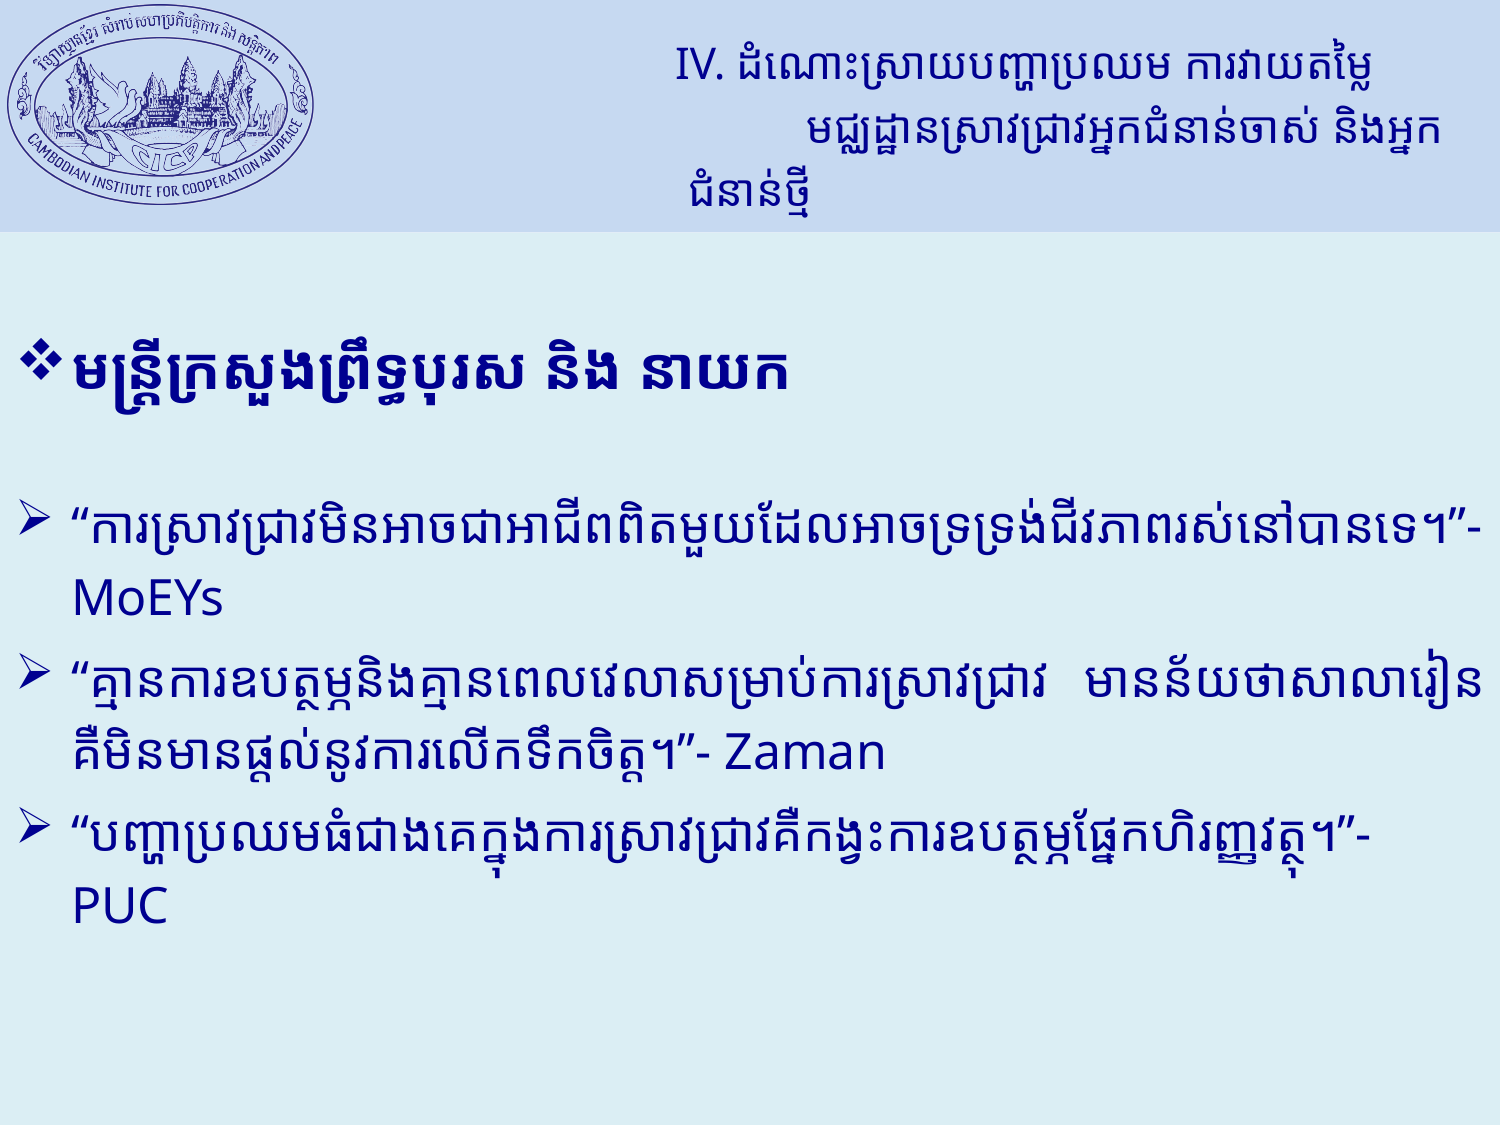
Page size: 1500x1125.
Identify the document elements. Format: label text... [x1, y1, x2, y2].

list មន្ត្រីក្រសួង​ព្រឹទ្ធបុរស ​និង នាយក “ការស្រាវជ្រាវមិនអាចជាអាជីពពិតមួយដែលអាចទ្រទ្រង់ជីវភាពរស់នៅបានទេ។”- MoEYs “គ្មានការឧបត្ថម្ភ​និងគ្មានពេលវេលាសម្រាប់ការស្រាវជ្រាវ មានន័យថាសាលារៀនគឺមិនមានផ្តល់នូវការលើកទឹកចិត្ត។”- Zaman “បញ្ហាប្រឈមធំជាងគេក្នុងការស្រាវជ្រាវគឺកង្វះការឧបត្ថម្ភផ្នែកហិរញ្ញវត្ថុ។”- PUC [0, 233, 1500, 1125]
picture [0, 0, 323, 213]
text_box IV. ដំណោះស្រាយបញ្ហាប្រឈម ការវាយតម្លៃ មជ្ឈដ្ឋានស្រាវជ្រាវអ្នកជំនាន់ចាស់ និងអ្នកជំនាន់ថ្មី [0, 0, 1500, 233]
